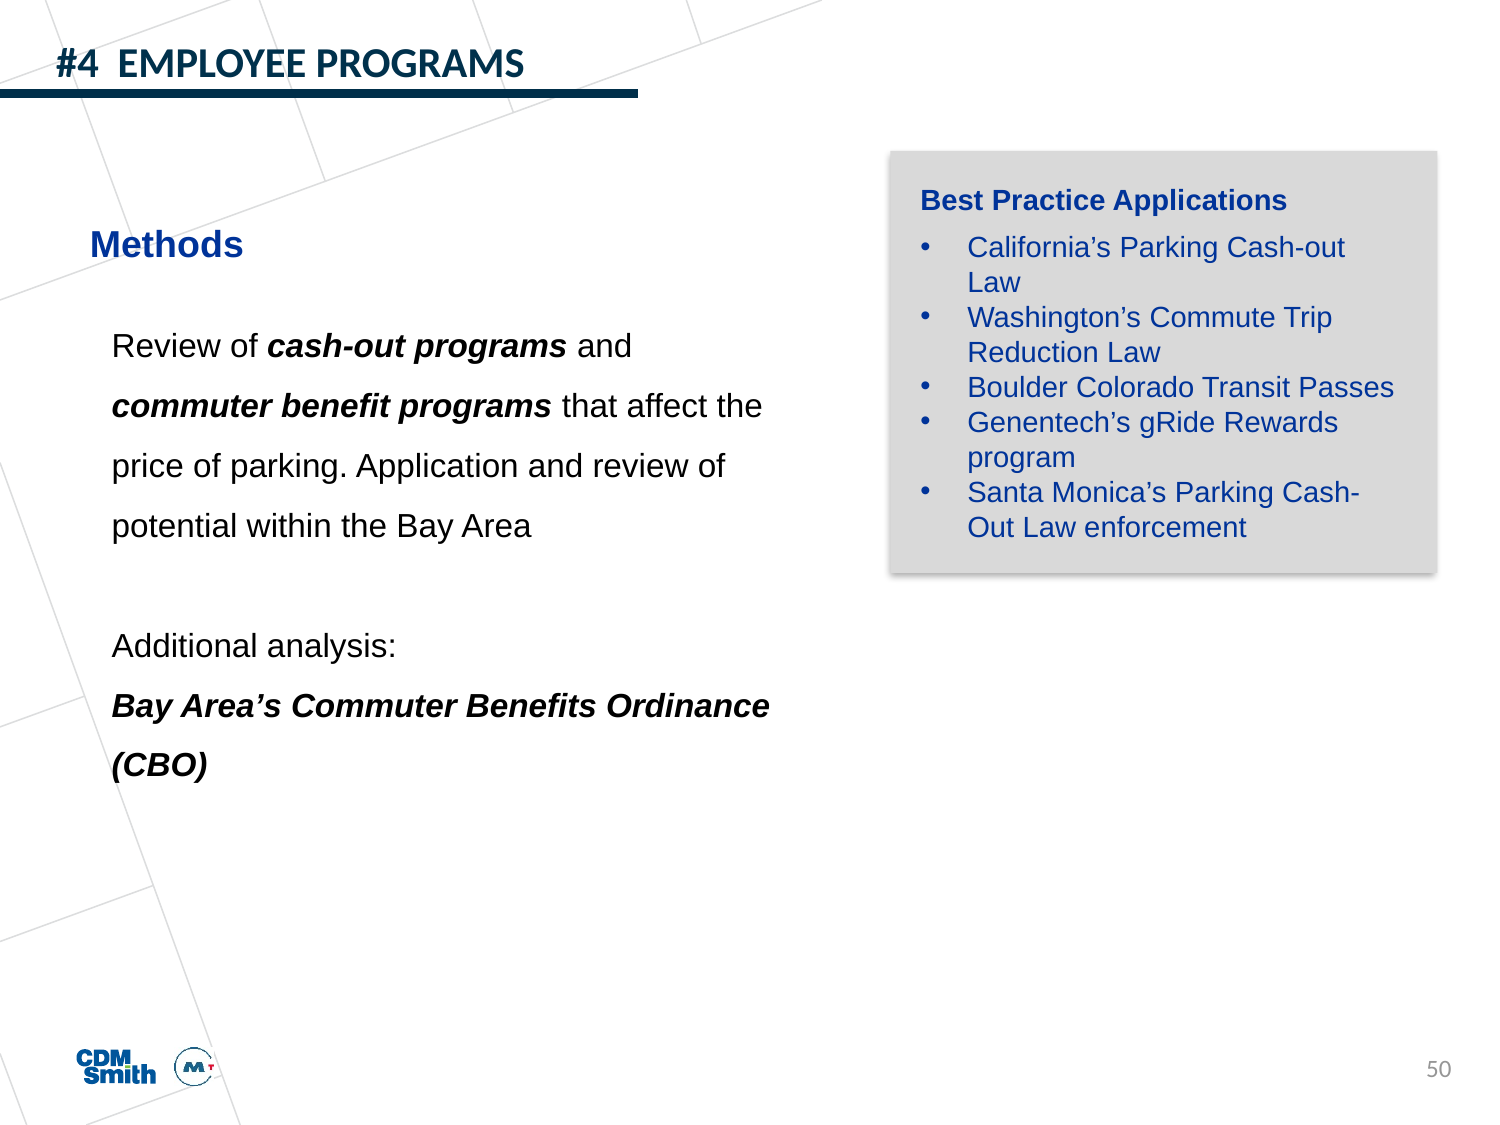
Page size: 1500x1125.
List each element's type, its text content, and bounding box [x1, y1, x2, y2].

slide_number 50 [1391, 1037, 1467, 1098]
title #4 EMPLOYEE PROGRAMS [0, 1, 1393, 94]
picture [174, 1047, 214, 1086]
text_box Review of cash-out programs and commuter benefit programs that affect the price of parking. Application and review of potential within the Bay Area Additional analysis: Bay Area’s Commuter Benefits Ordinance (CBO) [21, 297, 796, 791]
text_box Methods [0, 190, 869, 340]
text_box Best Practice Applications California’s Parking Cash-out Law Washington’s Commute Trip Reduction Law Boulder Colorado Transit Passes Genentech’s gRide Rewards program Santa Monica’s Parking Cash-Out Law enforcement [890, 150, 1438, 573]
